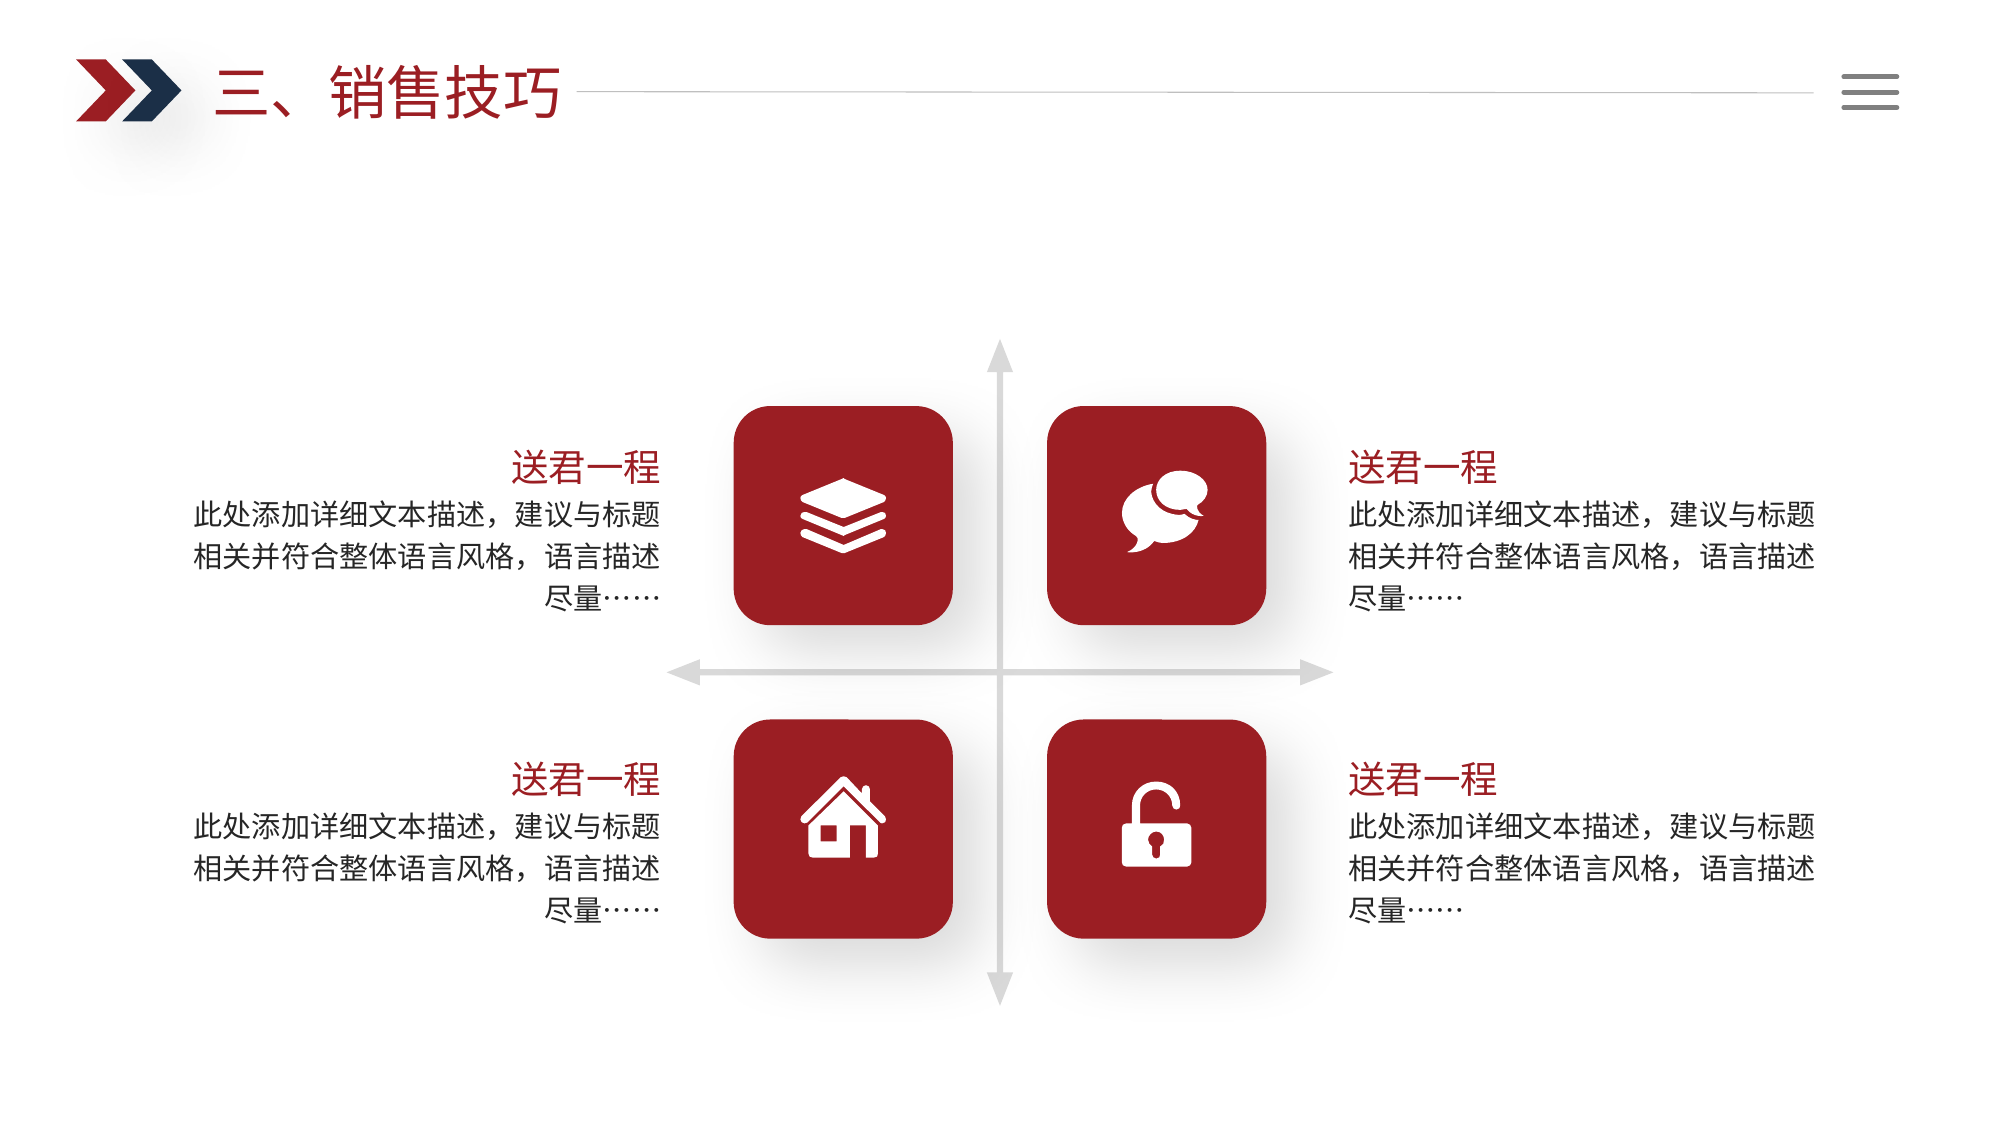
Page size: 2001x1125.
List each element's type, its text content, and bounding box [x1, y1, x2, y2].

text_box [1333, 427, 1832, 625]
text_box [178, 427, 677, 625]
text_box [73, 58, 137, 123]
text_box 三、销售技巧 [197, 49, 577, 134]
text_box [1333, 739, 1832, 937]
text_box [178, 739, 677, 937]
text_box [119, 58, 183, 123]
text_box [1843, 76, 1897, 108]
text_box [666, 338, 1334, 1006]
